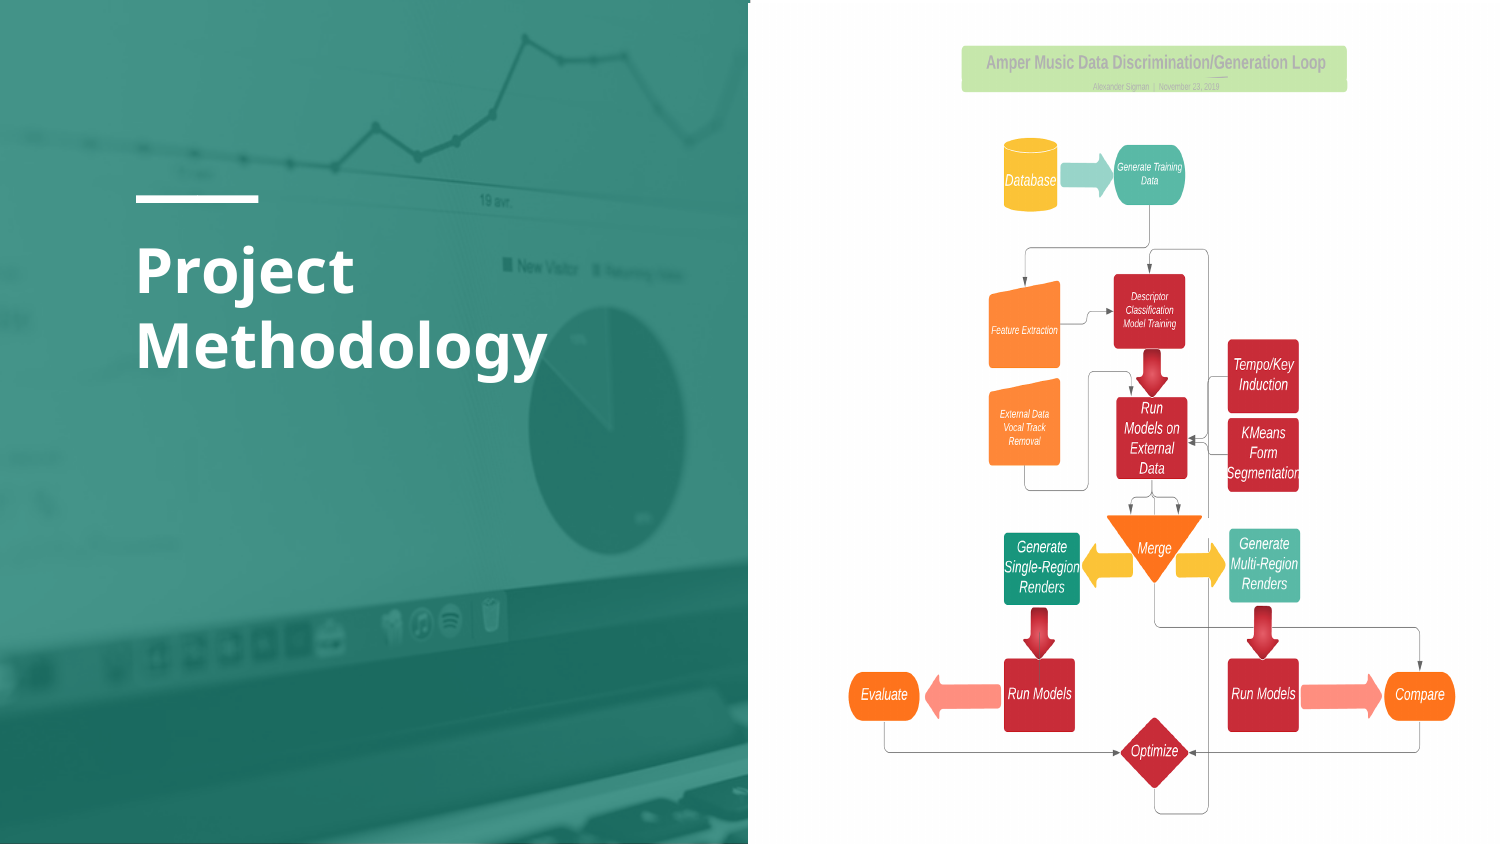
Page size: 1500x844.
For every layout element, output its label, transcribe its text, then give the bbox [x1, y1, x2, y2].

title Project Methodology [119, 215, 748, 488]
picture [748, 0, 1500, 844]
